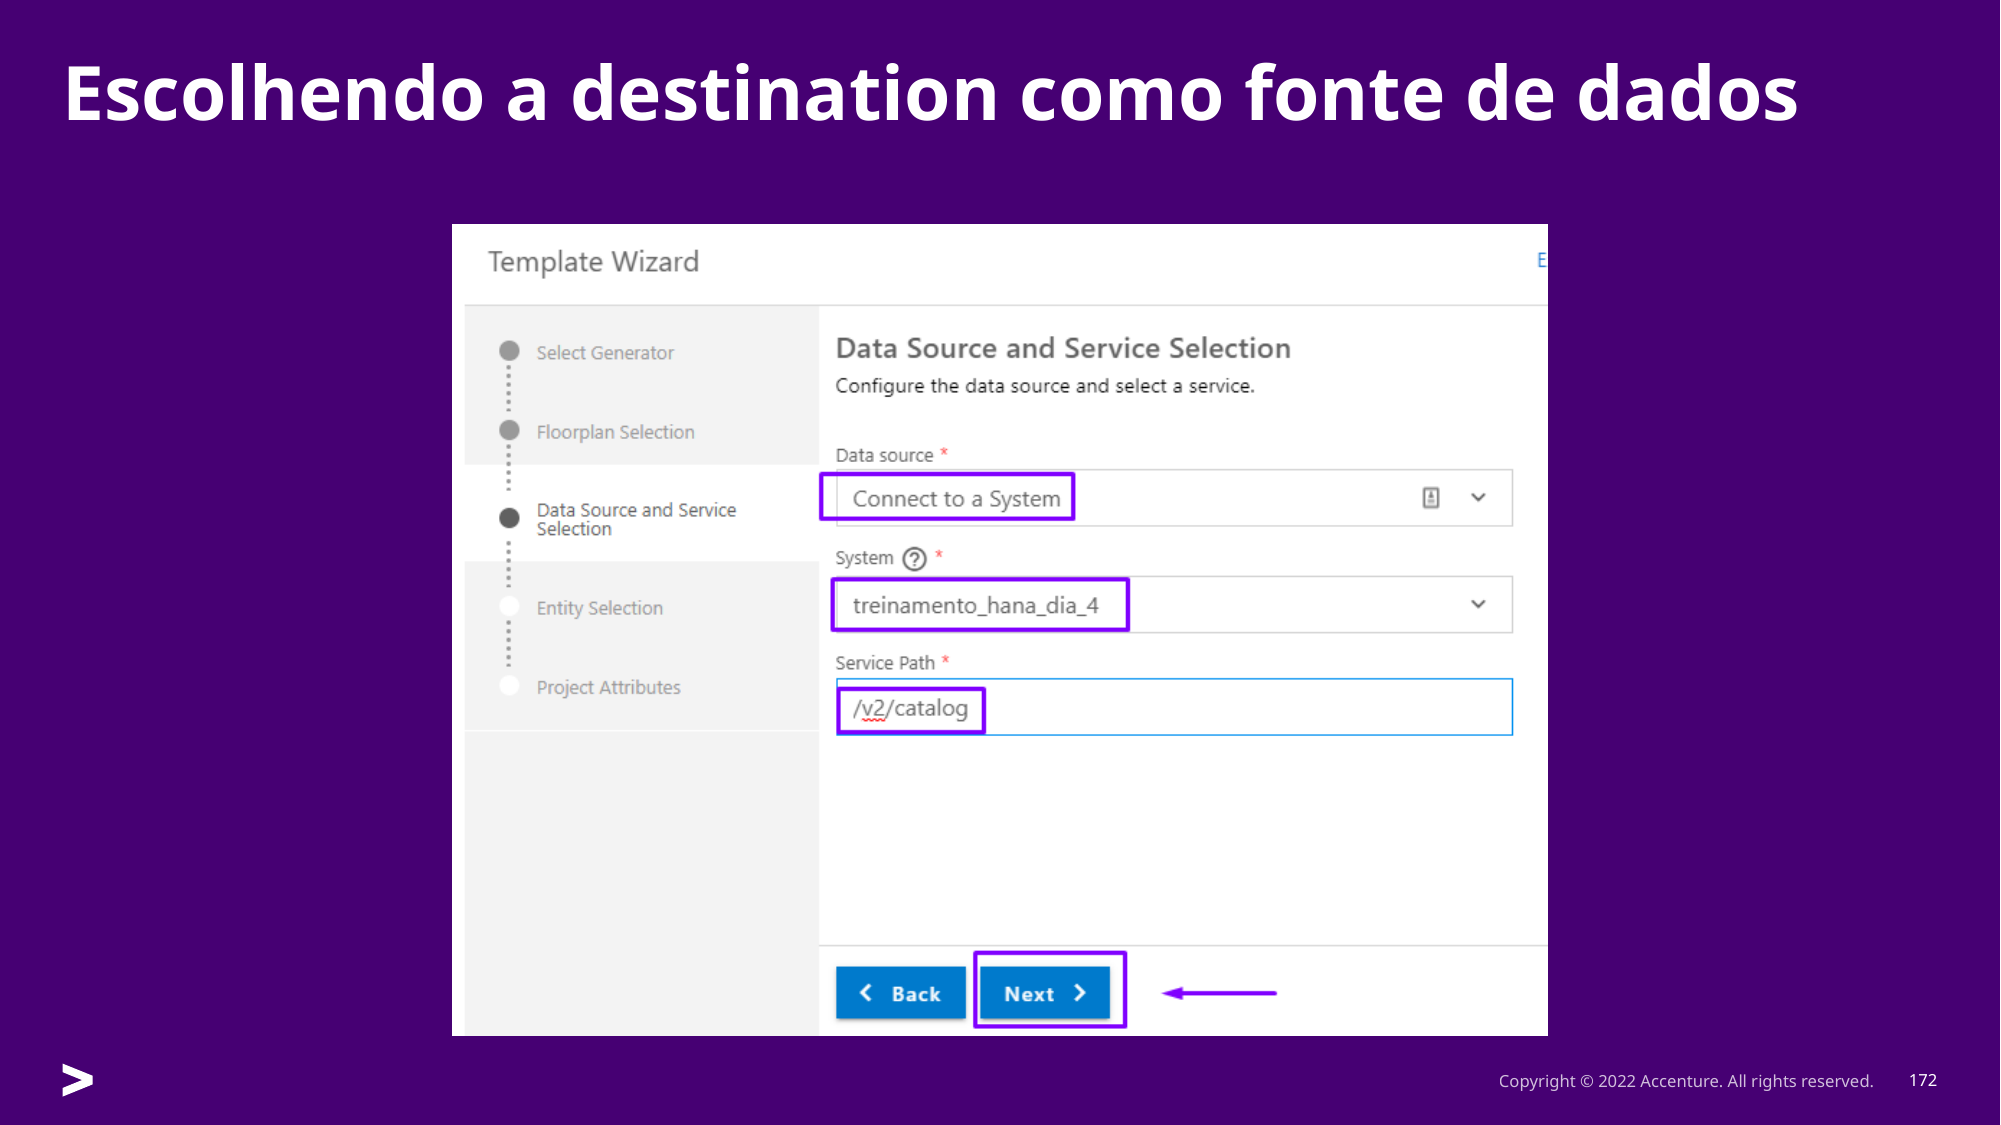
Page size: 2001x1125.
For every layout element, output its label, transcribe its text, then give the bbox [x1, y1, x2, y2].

slide_number 172 [1883, 1064, 1938, 1098]
footer Copyright © 2022 Accenture. All rights reserved. [1200, 1064, 1875, 1097]
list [452, 224, 1548, 1036]
title Escolhendo a destination como fonte de dados [62, 62, 1938, 225]
